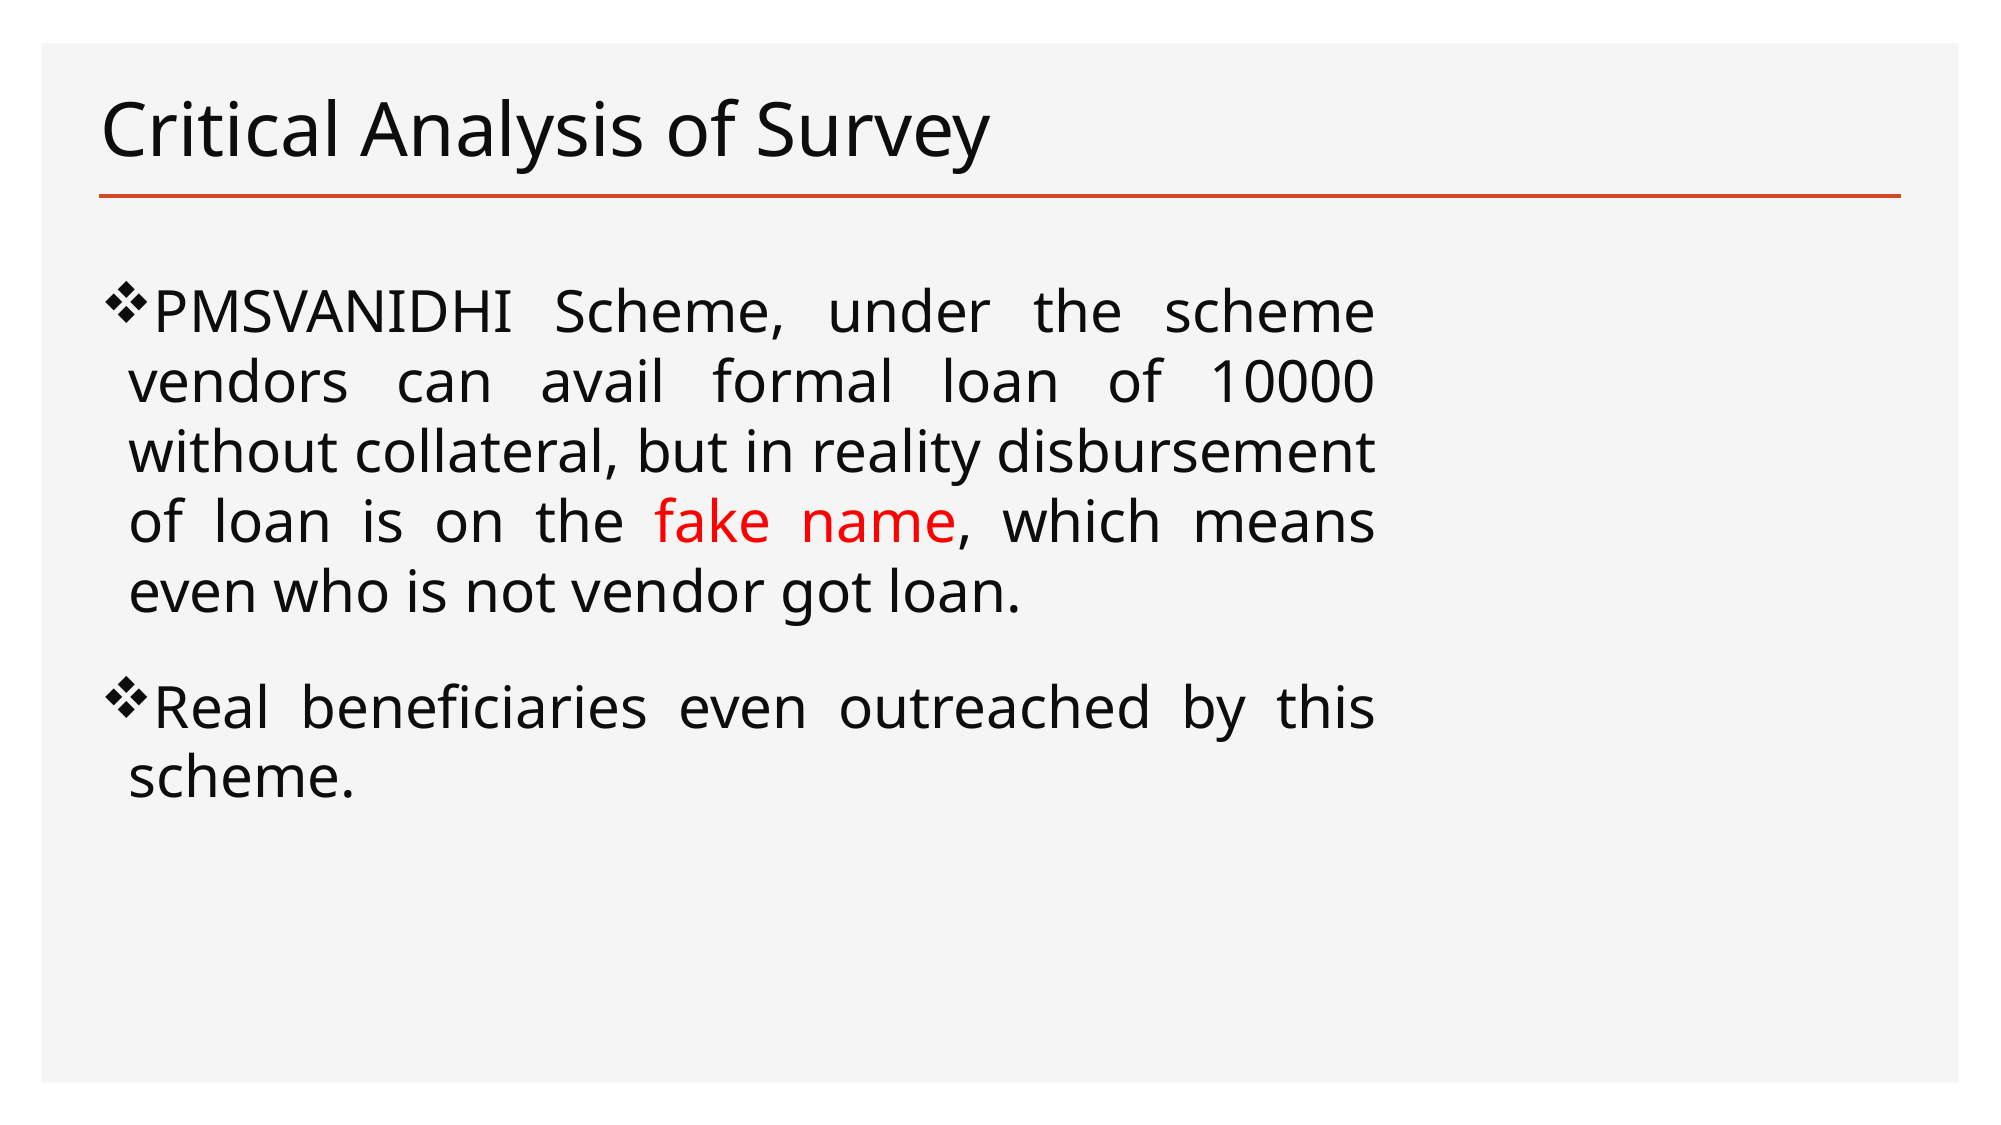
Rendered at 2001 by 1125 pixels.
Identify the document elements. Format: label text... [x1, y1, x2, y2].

list PMSVANIDHI Scheme, under the scheme vendors can avail formal loan of 10000 without collateral, but in reality disbursement of loan is on the fake name, which means even who is not vendor got loan. Real beneficiaries even outreached by this scheme. [85, 267, 1392, 920]
title Critical Analysis of Survey [85, 73, 1648, 179]
